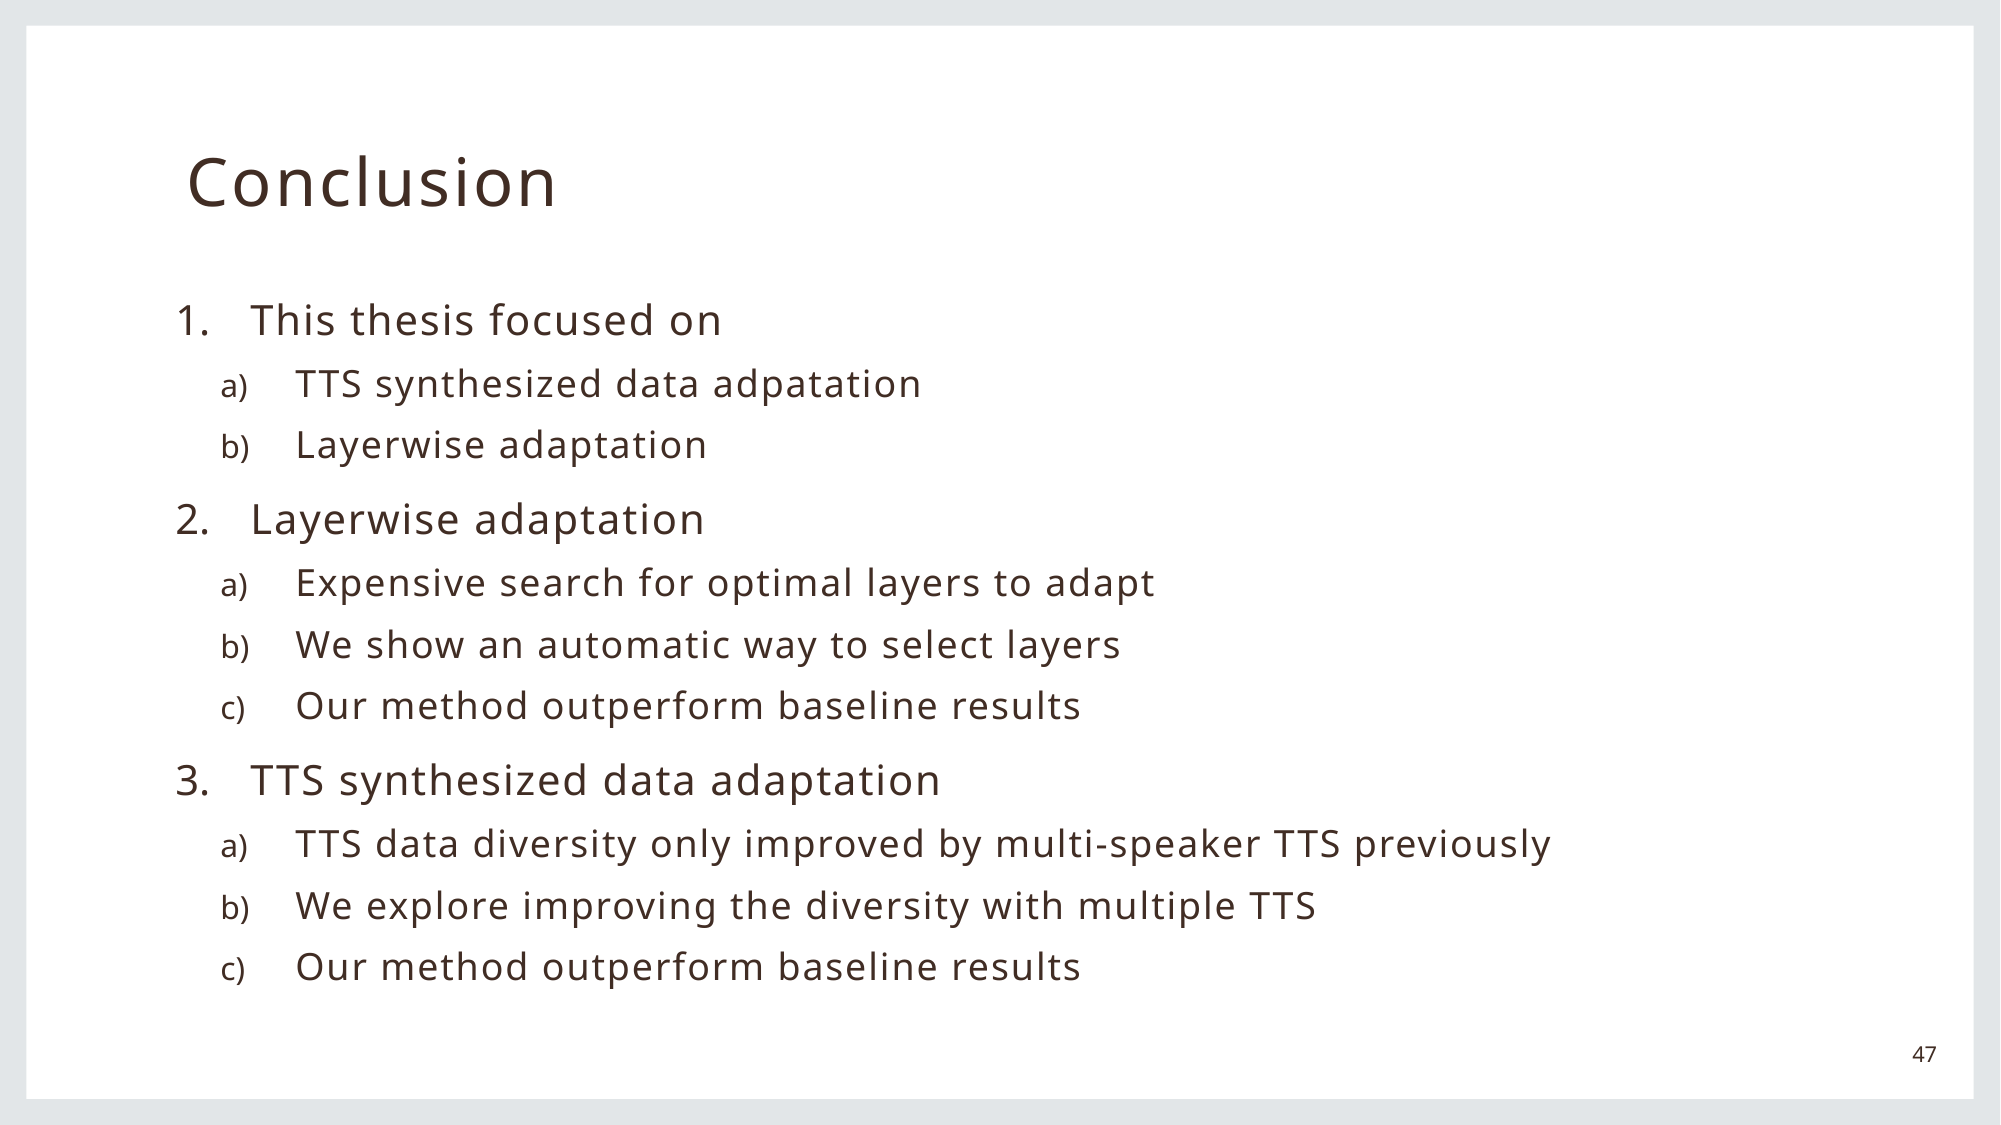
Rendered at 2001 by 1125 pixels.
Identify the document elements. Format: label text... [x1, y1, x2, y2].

slide_number 47 [1869, 1024, 1956, 1085]
title Conclusion [168, 118, 1832, 235]
list This thesis focused on TTS synthesized data adpatation Layerwise adaptation Layerwise adaptation Expensive search for optimal layers to adapt We show an automatic way to select layers Our method outperform baseline results TTS synthesized data adaptation TTS data diversity only improved by multi-speaker TTS previously We explore improving the diversity with multiple TTS Our method outperform baseline results [157, 268, 1820, 920]
